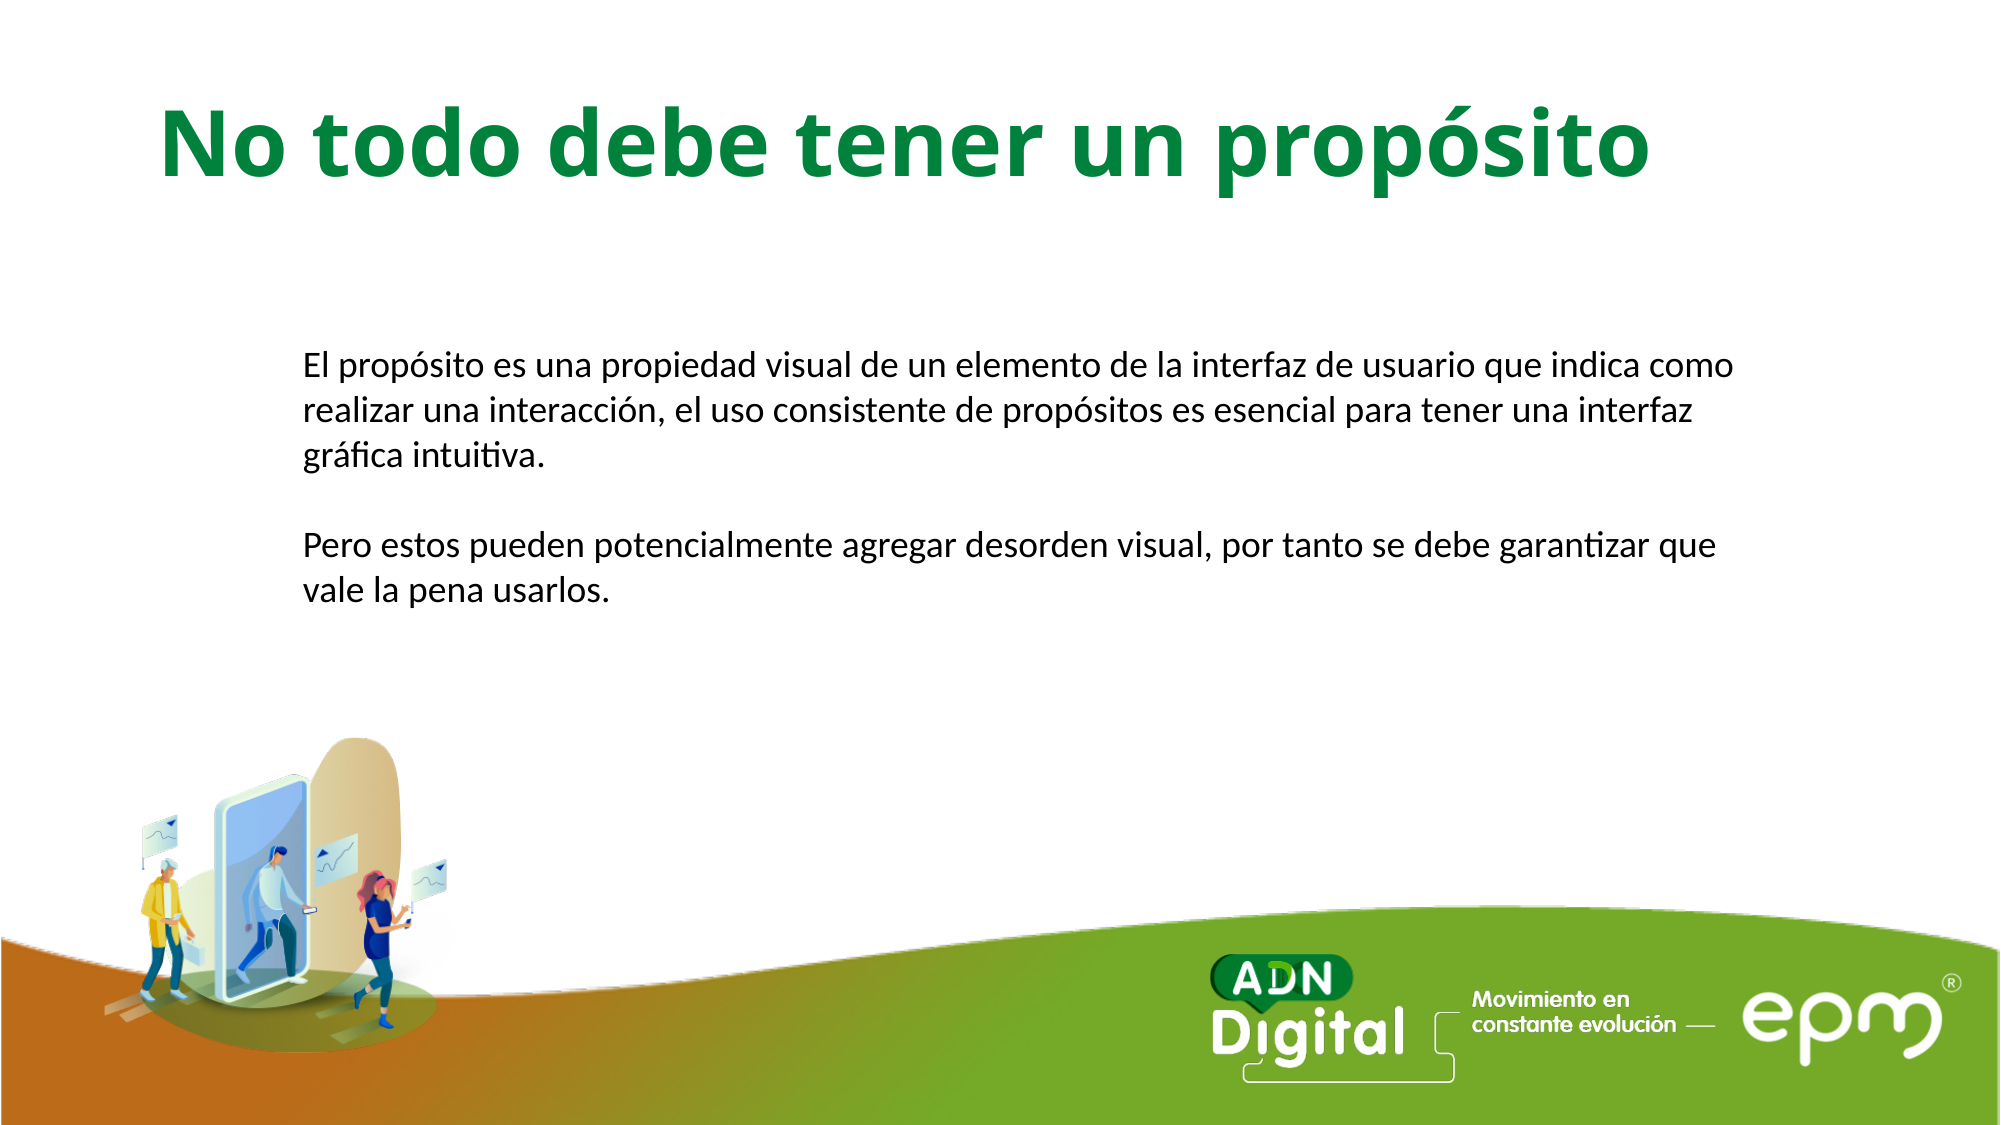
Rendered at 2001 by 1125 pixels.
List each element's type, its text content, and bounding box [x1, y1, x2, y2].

text_box No todo debe tener un propósito [142, 77, 1912, 267]
text_box El propósito es una propiedad visual de un elemento de la interfaz de usuario que indica como realizar una interacción, el uso consistente de propósitos es esencial para tener una interfaz gráfica intuitiva. Pero estos pueden potencialmente agregar desorden visual, por tanto se debe garantizar que vale la pena usarlos. [288, 332, 1761, 618]
picture [0, 716, 2000, 1125]
